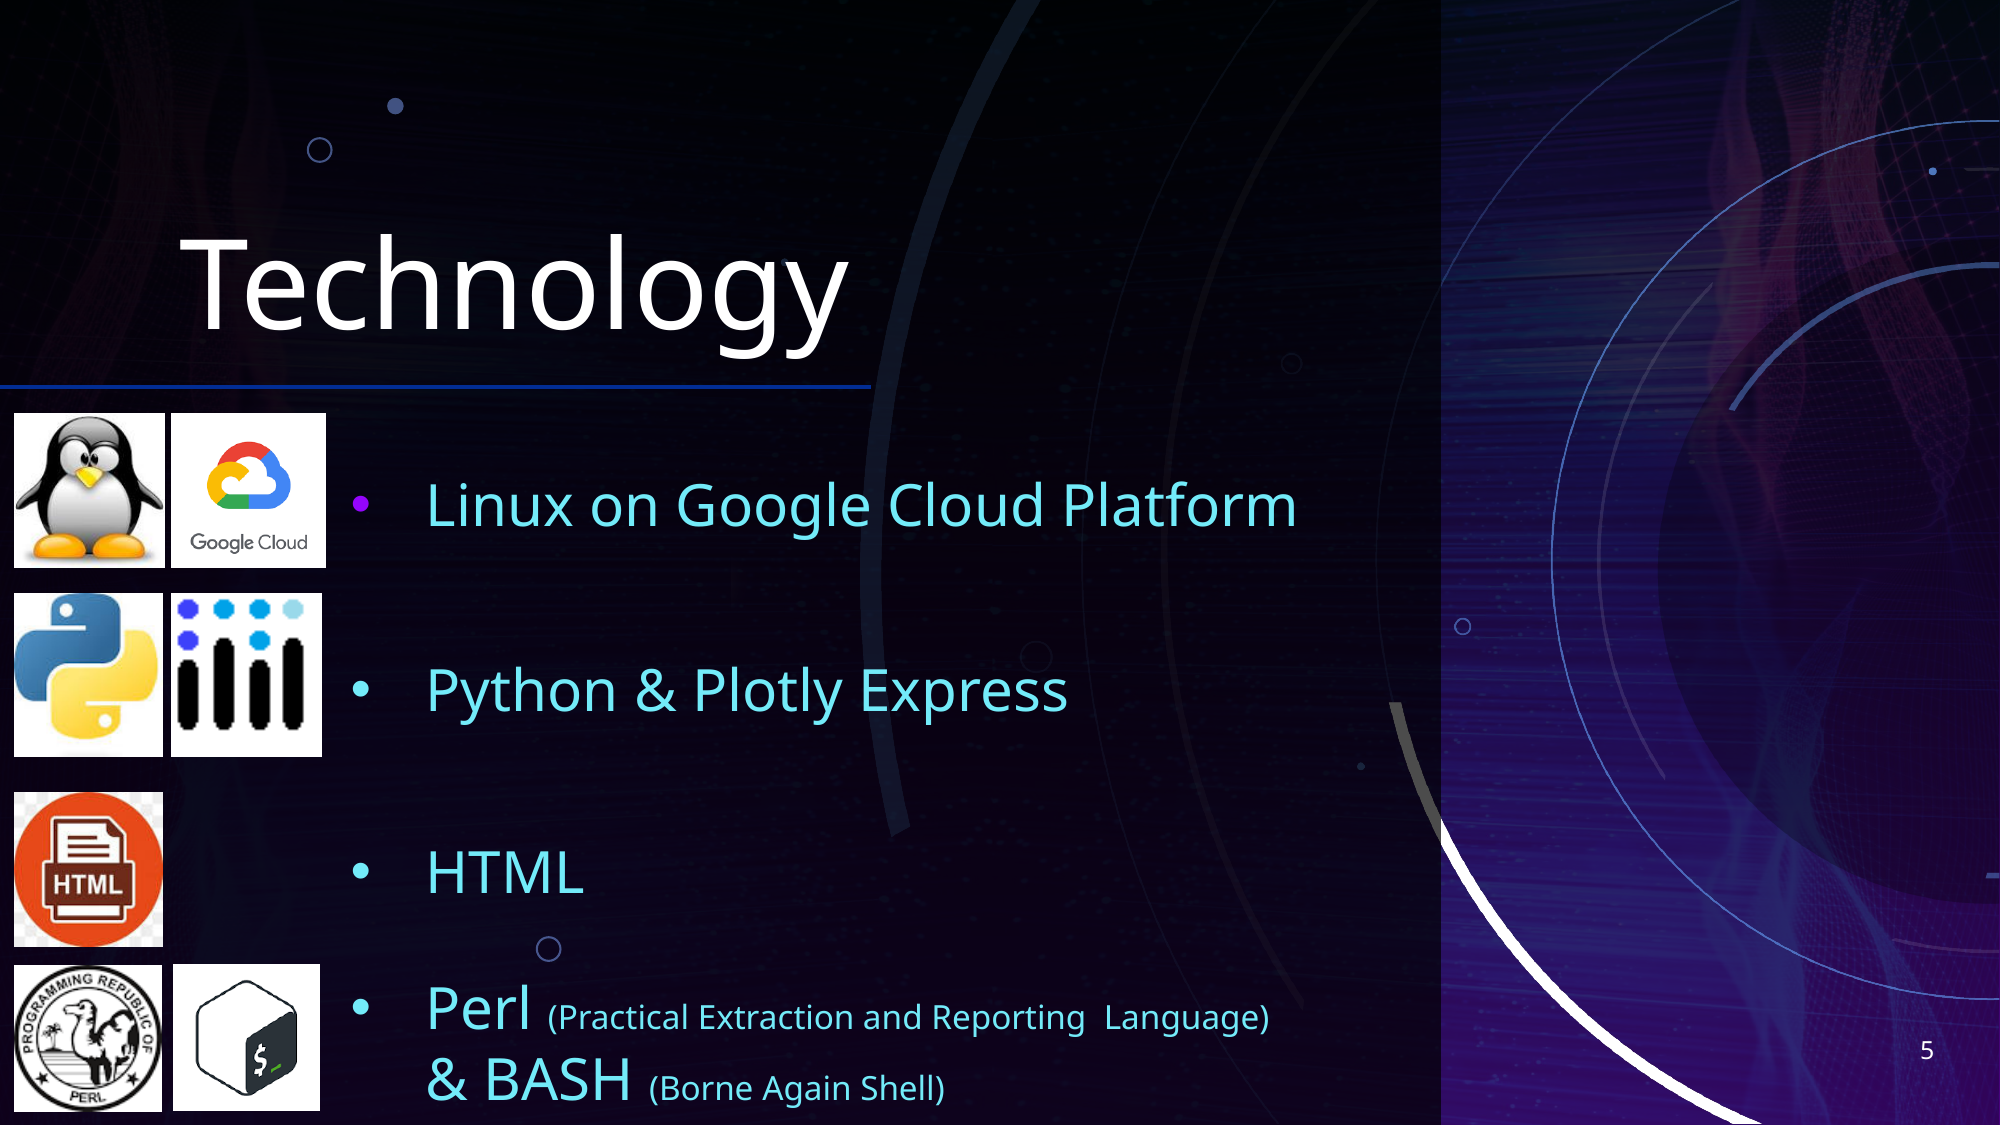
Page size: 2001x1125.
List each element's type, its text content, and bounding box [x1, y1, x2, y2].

slide_number 5 [1499, 1021, 1950, 1082]
text_box Python & Plotly Express [335, 617, 1353, 753]
picture [730, 0, 2000, 1124]
picture [14, 413, 165, 568]
text_box HTML [335, 800, 1353, 936]
picture [172, 964, 320, 1111]
picture [14, 792, 163, 947]
picture [14, 594, 163, 757]
picture [171, 593, 322, 757]
text_box Perl (Practical Extraction and Reporting Language) & BASH (Borne Again Shell) [335, 964, 1353, 1125]
title Technology [164, 172, 1299, 364]
list Linux on Google Cloud Platform [335, 432, 1406, 568]
picture [171, 413, 326, 568]
picture [14, 964, 162, 1112]
